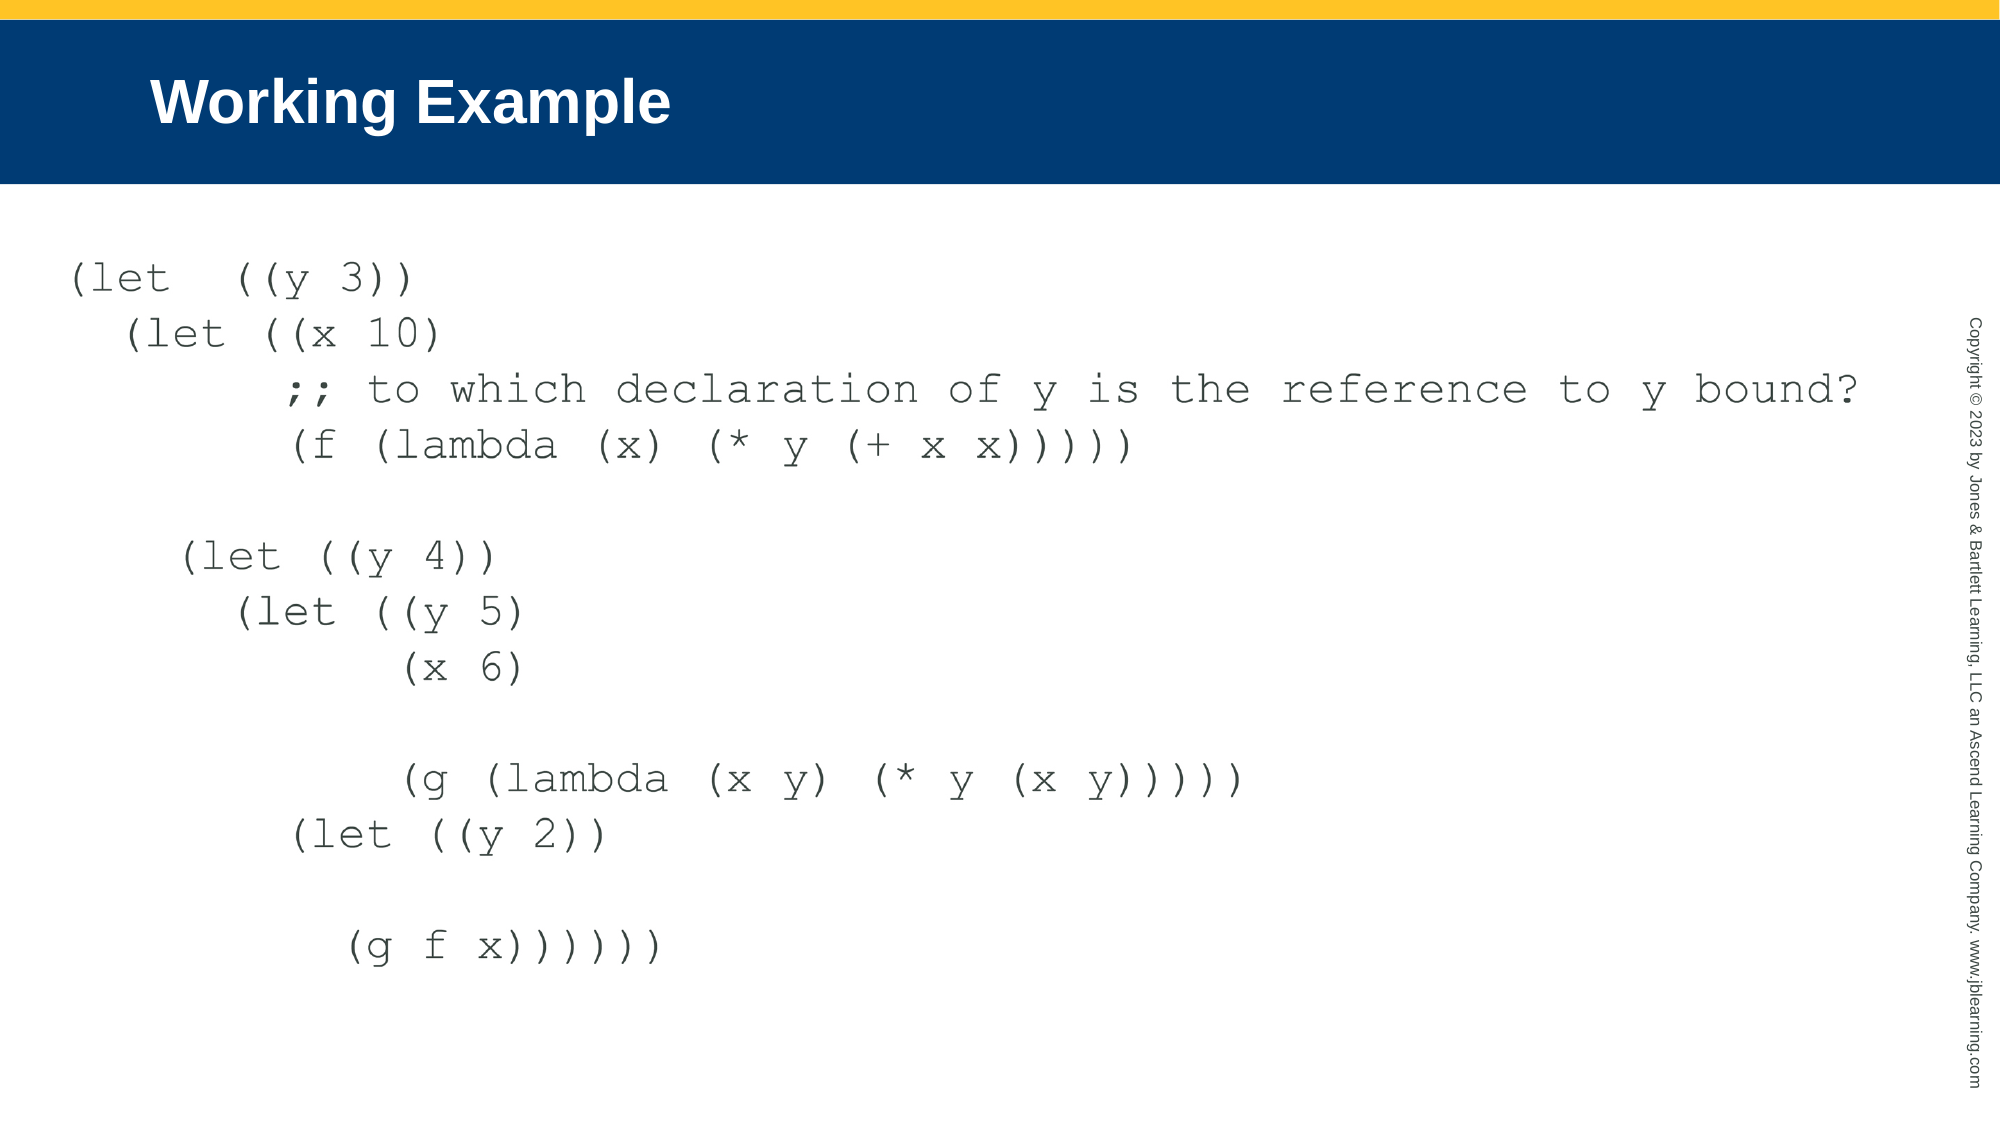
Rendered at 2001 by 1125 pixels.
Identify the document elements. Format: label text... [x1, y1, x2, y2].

picture [73, 260, 1857, 968]
title Working Example [0, 19, 2000, 185]
